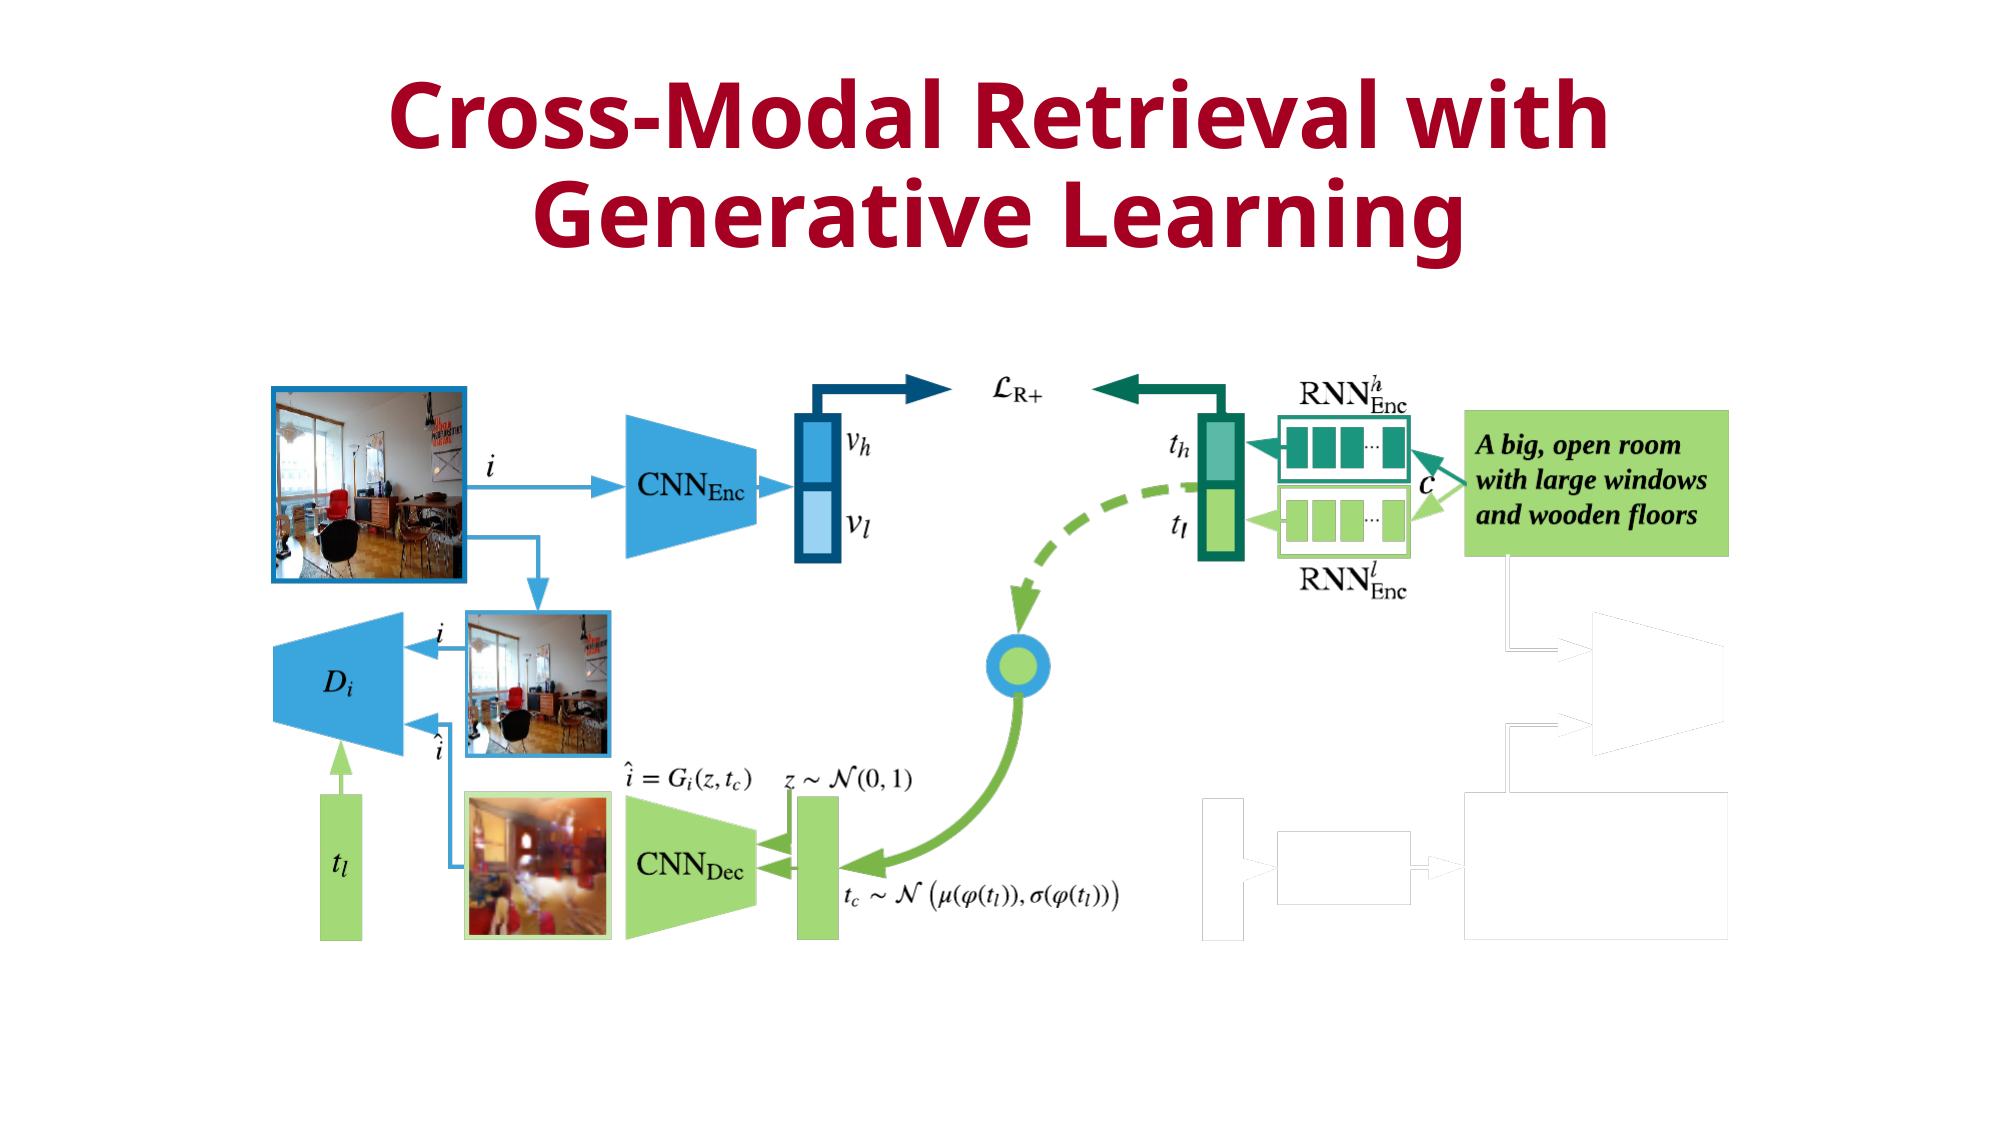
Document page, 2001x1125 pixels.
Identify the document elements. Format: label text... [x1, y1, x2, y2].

title Cross-Modal Retrieval with Generative Learning [137, 59, 1863, 278]
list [198, 299, 1802, 1014]
